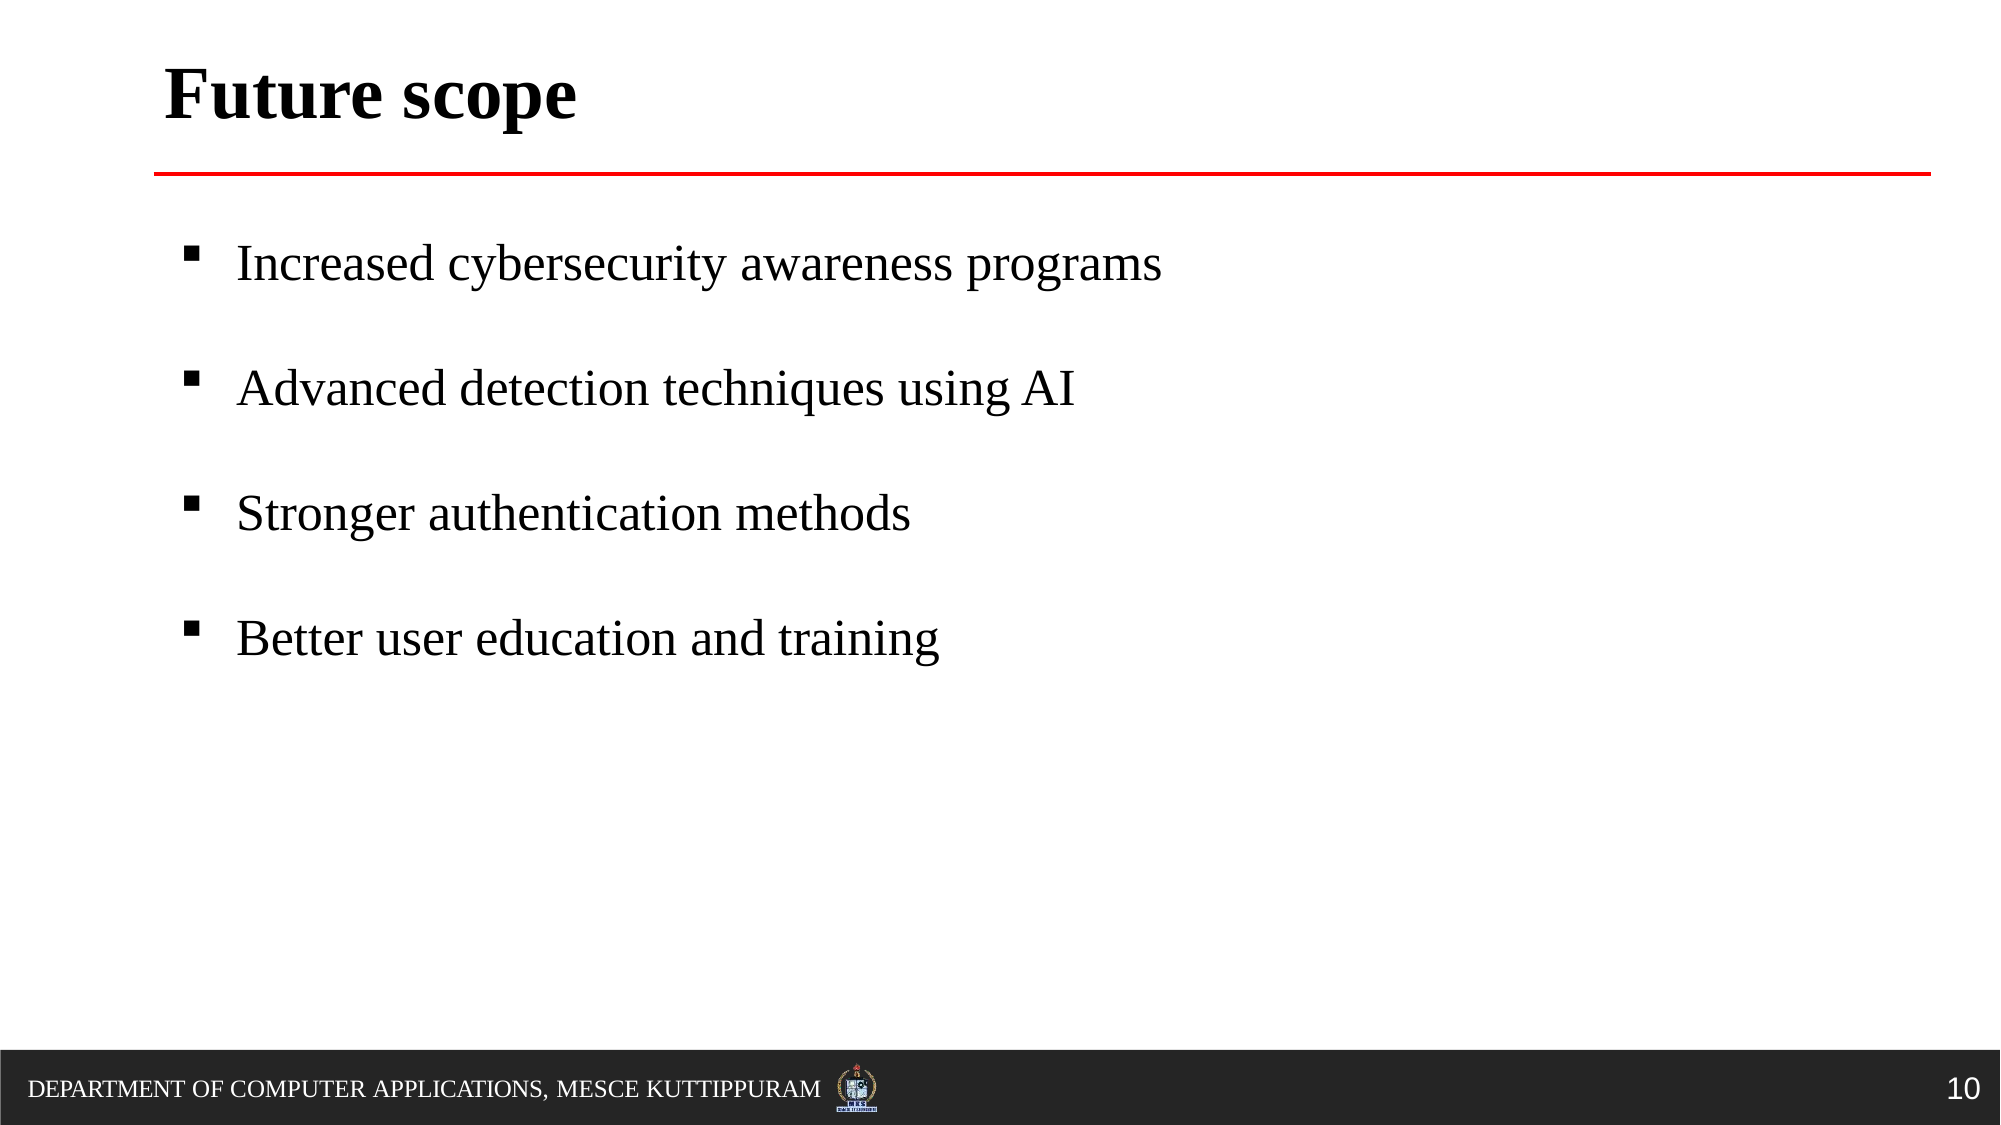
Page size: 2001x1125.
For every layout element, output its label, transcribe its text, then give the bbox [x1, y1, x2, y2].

text_box 10 [1922, 1060, 2000, 1114]
picture [835, 1062, 878, 1113]
title Future scope [164, 34, 1922, 232]
text_box Increased cybersecurity awareness programs Advanced detection techniques using AI Stronger authentication methods Better user education and training [164, 221, 1563, 674]
footer DEPARTMENT OF COMPUTER APPLICATIONS, MESCE KUTTIPPURAM [25, 1072, 830, 1105]
